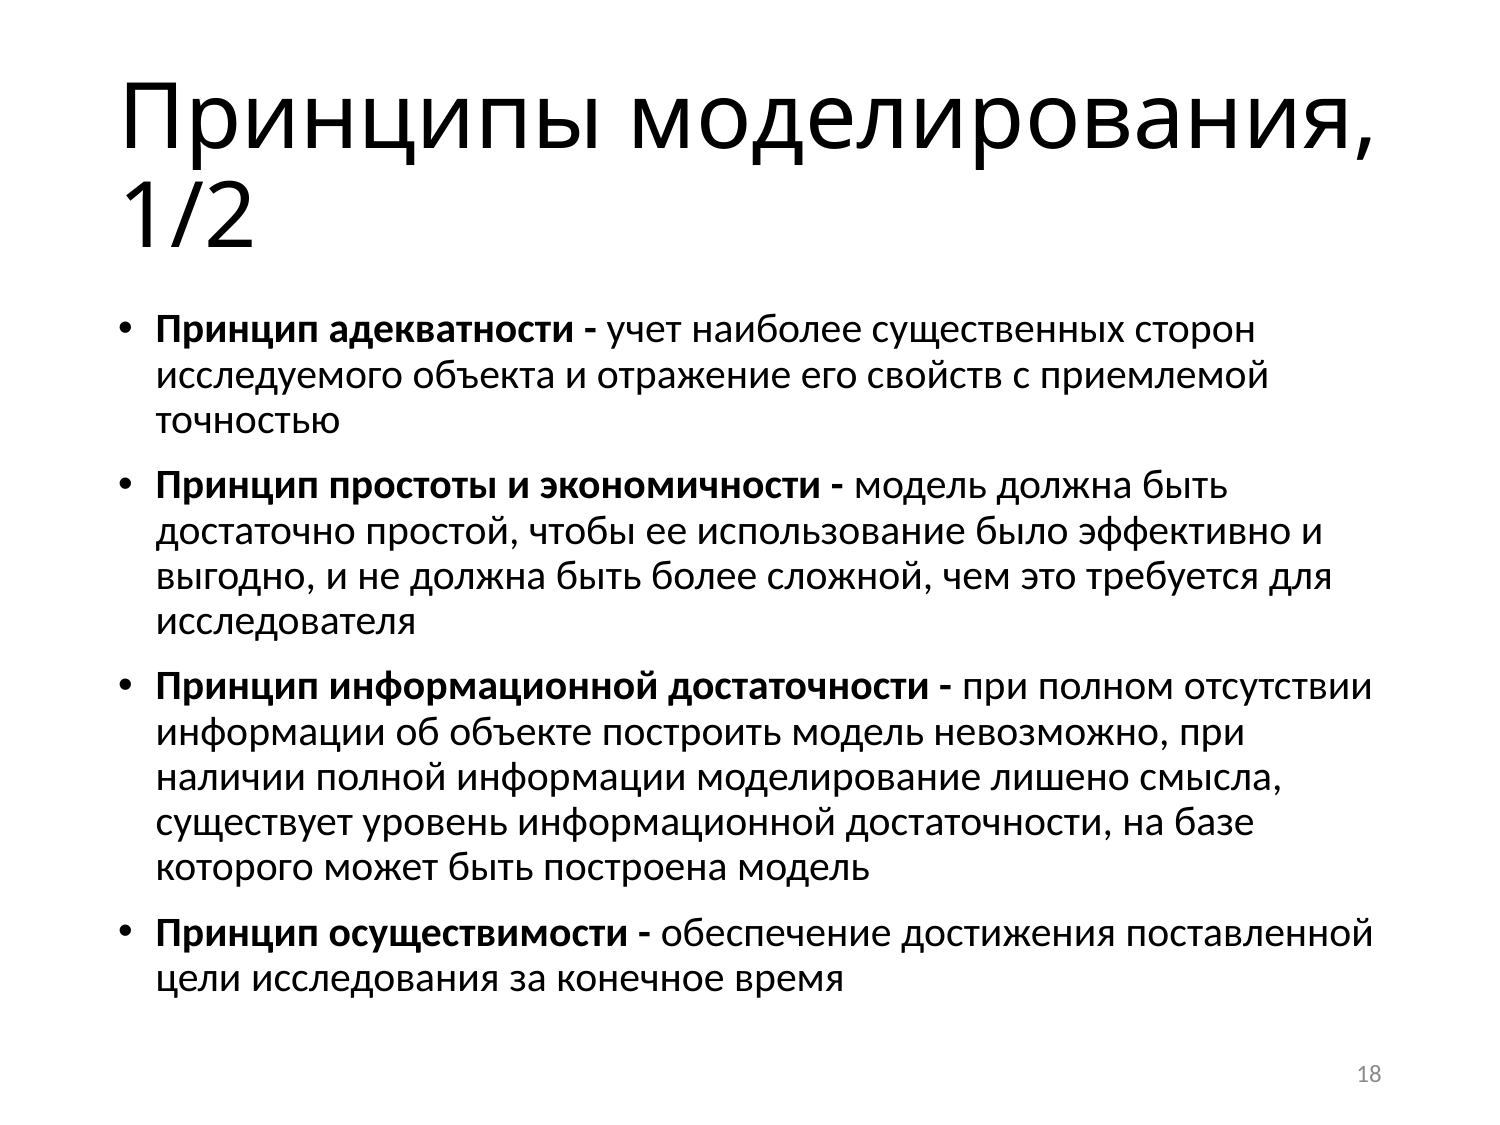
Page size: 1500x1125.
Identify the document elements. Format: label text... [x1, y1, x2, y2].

list Принцип адекватности - учет наиболее существенных сторон исследуемого объекта и отражение его свойств с приемлемой точностью Принцип простоты и экономичности - модель должна быть достаточно простой, чтобы ее использование было эффективно и выгодно, и не должна быть более сложной, чем это требуется для исследователя Принцип информационной достаточности - при полном отсутствии информации об объекте построить модель невозможно, при наличии полной информации моделирование лишено смысла, существует уровень информационной достаточности, на базе которого может быть построена модель Принцип осуществимости - обеспечение достижения поставленной цели исследования за конечное время [103, 299, 1397, 1014]
title Принципы моделирования, 1/2 [103, 59, 1397, 278]
slide_number 18 [1059, 1042, 1397, 1103]
